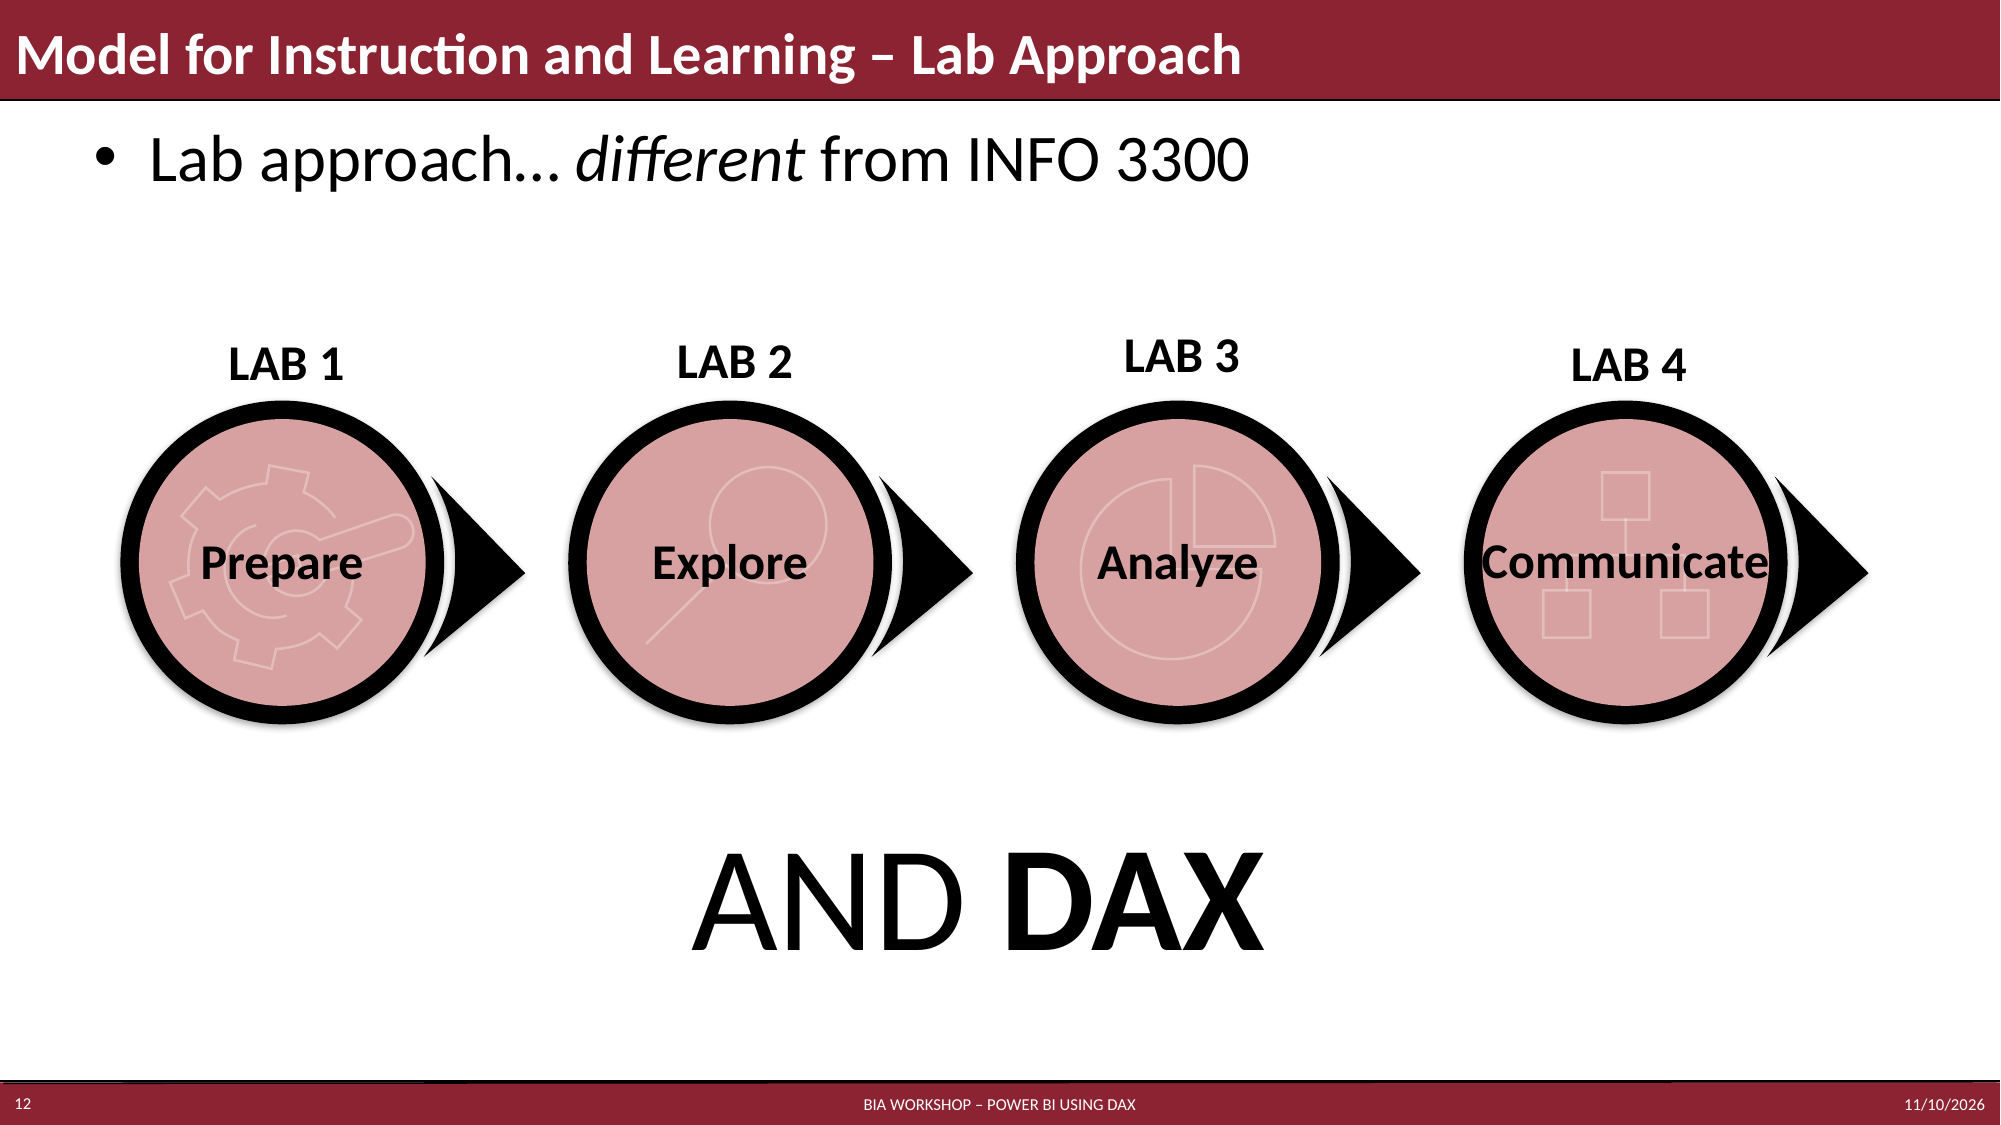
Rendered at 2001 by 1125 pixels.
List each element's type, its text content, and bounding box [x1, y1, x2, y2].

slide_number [1833, 1081, 2000, 1125]
slide_number 12 [0, 1081, 97, 1124]
title Model for Instruction and Learning – Lab Approach [0, 2, 2000, 100]
list Lab approach… different from INFO 3300 [78, 107, 1914, 1076]
text_box AND DAX [391, 792, 1565, 988]
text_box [120, 315, 1869, 725]
